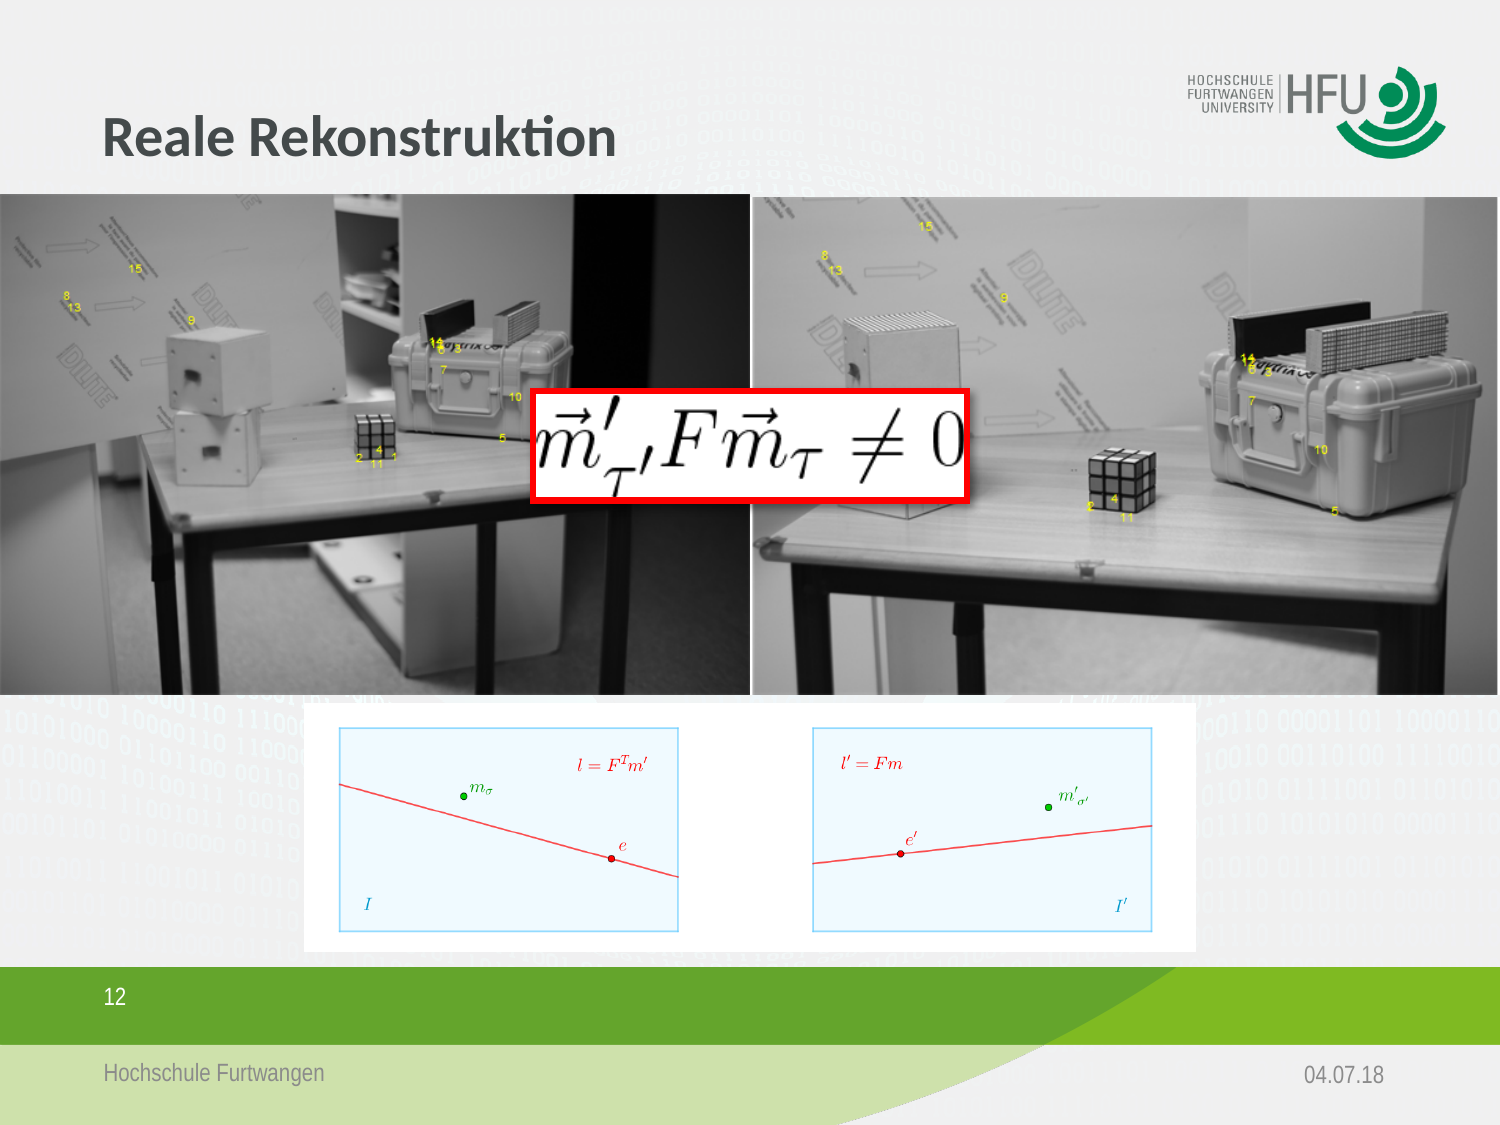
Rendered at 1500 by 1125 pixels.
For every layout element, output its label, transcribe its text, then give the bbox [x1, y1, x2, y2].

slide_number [1257, 1046, 1400, 1107]
picture [303, 703, 1197, 953]
picture [0, 967, 1500, 1125]
slide_number 12 [88, 967, 160, 1028]
text_box Reale Rekonstruktion [102, 89, 1378, 178]
picture [0, 194, 1500, 695]
picture [1166, 53, 1454, 164]
footer Hochschule Furtwangen [88, 1044, 420, 1105]
